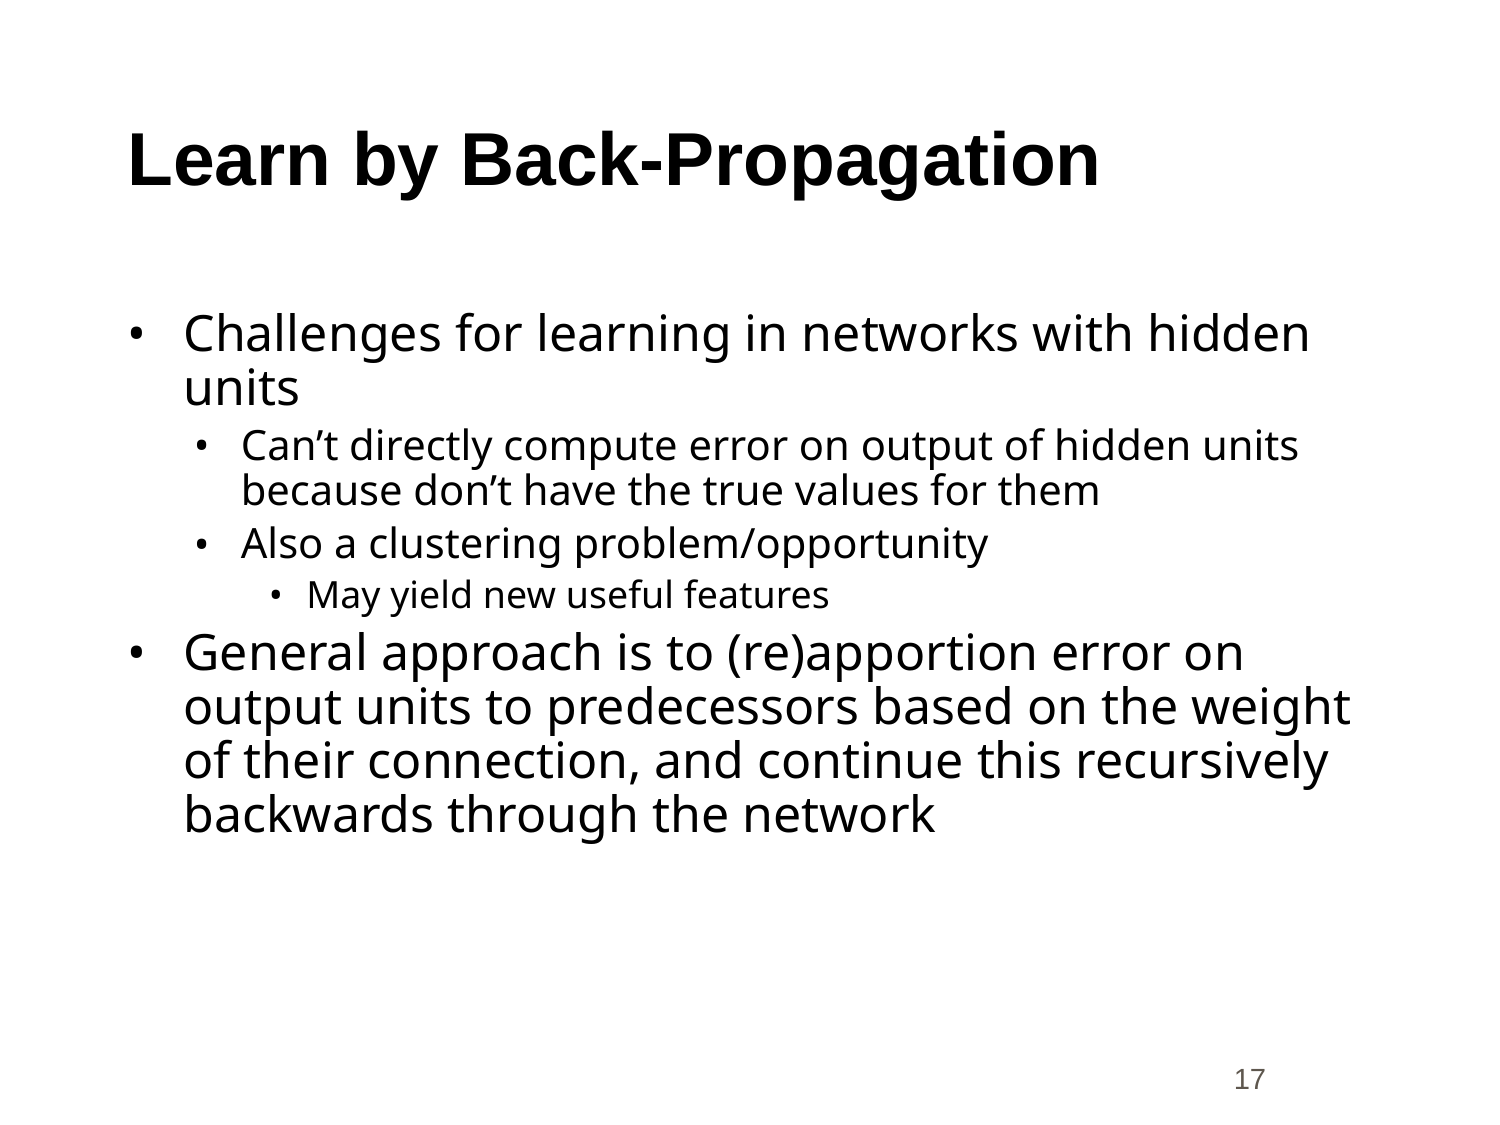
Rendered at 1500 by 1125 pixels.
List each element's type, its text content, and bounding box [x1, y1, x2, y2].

list Challenges for learning in networks with hidden units Can’t directly compute error on output of hidden units because don’t have the true values for them Also a clustering problem/opportunity May yield new useful features General approach is to (re)apportion error on output units to predecessors based on the weight of their connection, and continue this recursively backwards through the network [111, 299, 1420, 976]
title Learn by Back-Propagation [111, 86, 1388, 210]
slide_number 17 [1074, 1042, 1426, 1104]
